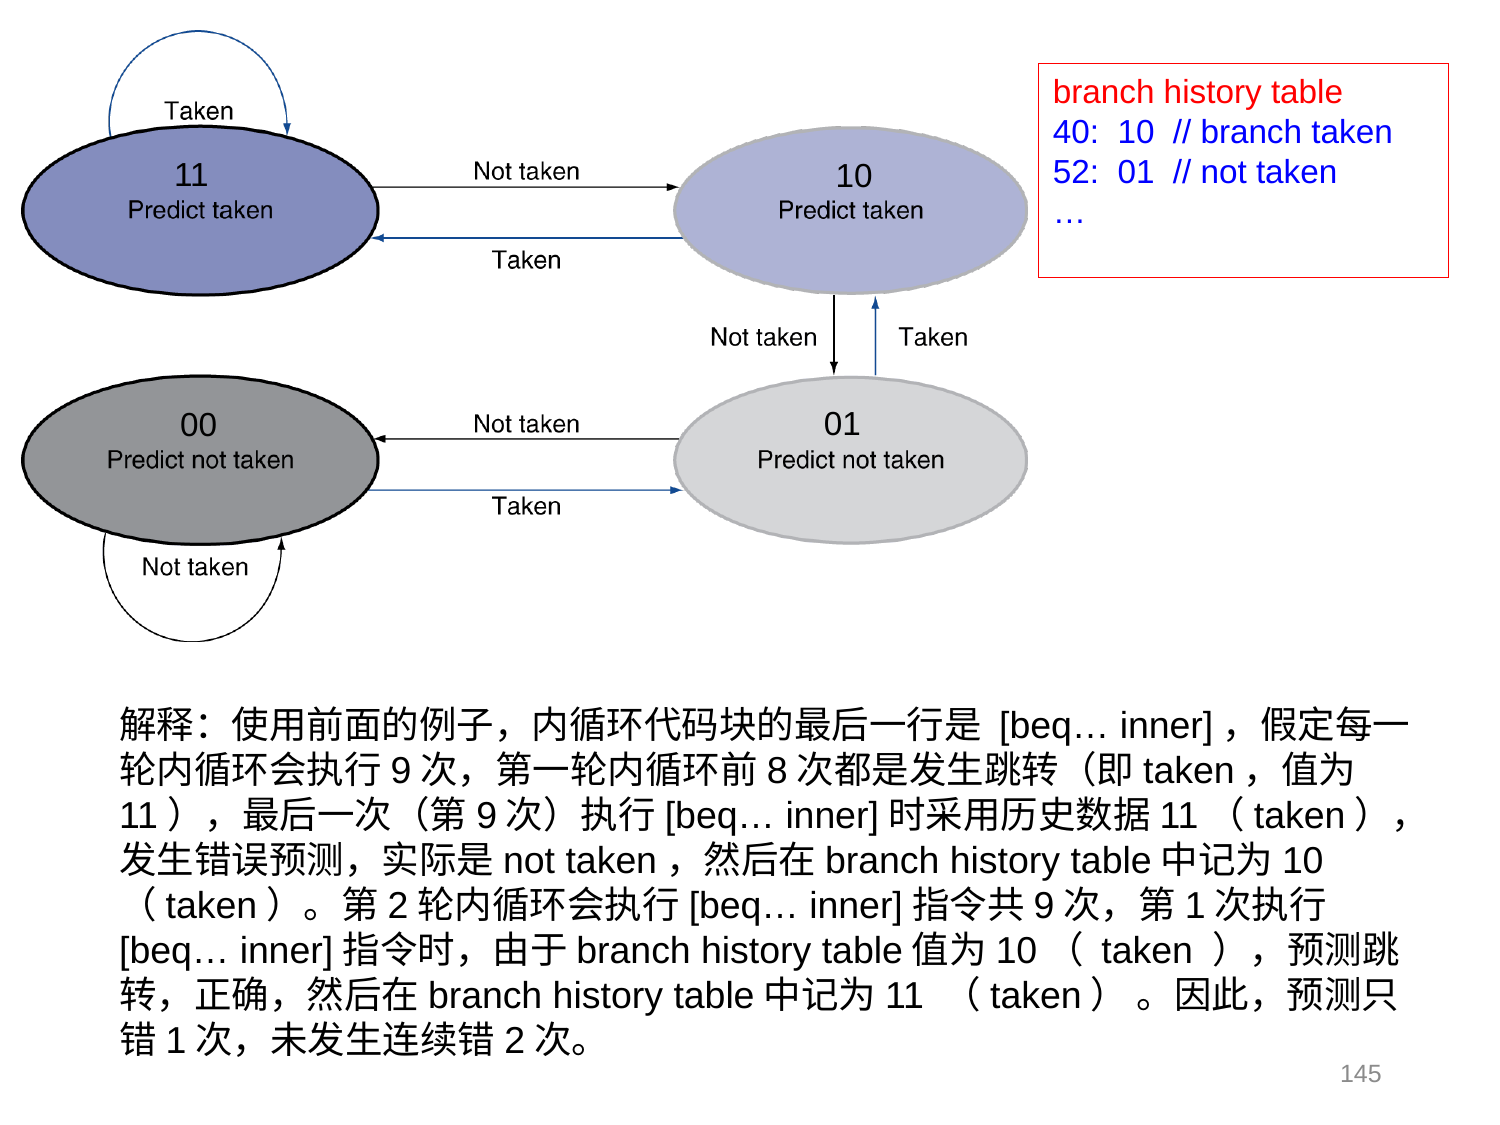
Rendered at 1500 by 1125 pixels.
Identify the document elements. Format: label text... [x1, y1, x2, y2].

slide_number 145 [1059, 1069, 1397, 1103]
text_box branch history table 40: 10 // branch taken 52: 01 // not taken … [1038, 63, 1449, 278]
text_box 解释：使用前面的例子，内循环代码块的最后一行是 [beq… inner]，假定每一轮内循环会执行9次，第一轮内循环前8次都是发生跳转（即taken，值为11），最后一次（第9次）执行[beq… inner]时采用历史数据11（taken），发生错误预测，实际是not taken，然后在branch history table中记为10 （taken）。第2轮内循环会执行[beq… inner]指令共9次，第1次执行[beq… inner]指令时，由于branch history table值为10（ taken ），预测跳转，正确，然后在branch history table中记为11 （taken） 。因此，预测只错1次，未发生连续错2次。 [29, 693, 1436, 1069]
picture [21, 30, 1028, 642]
